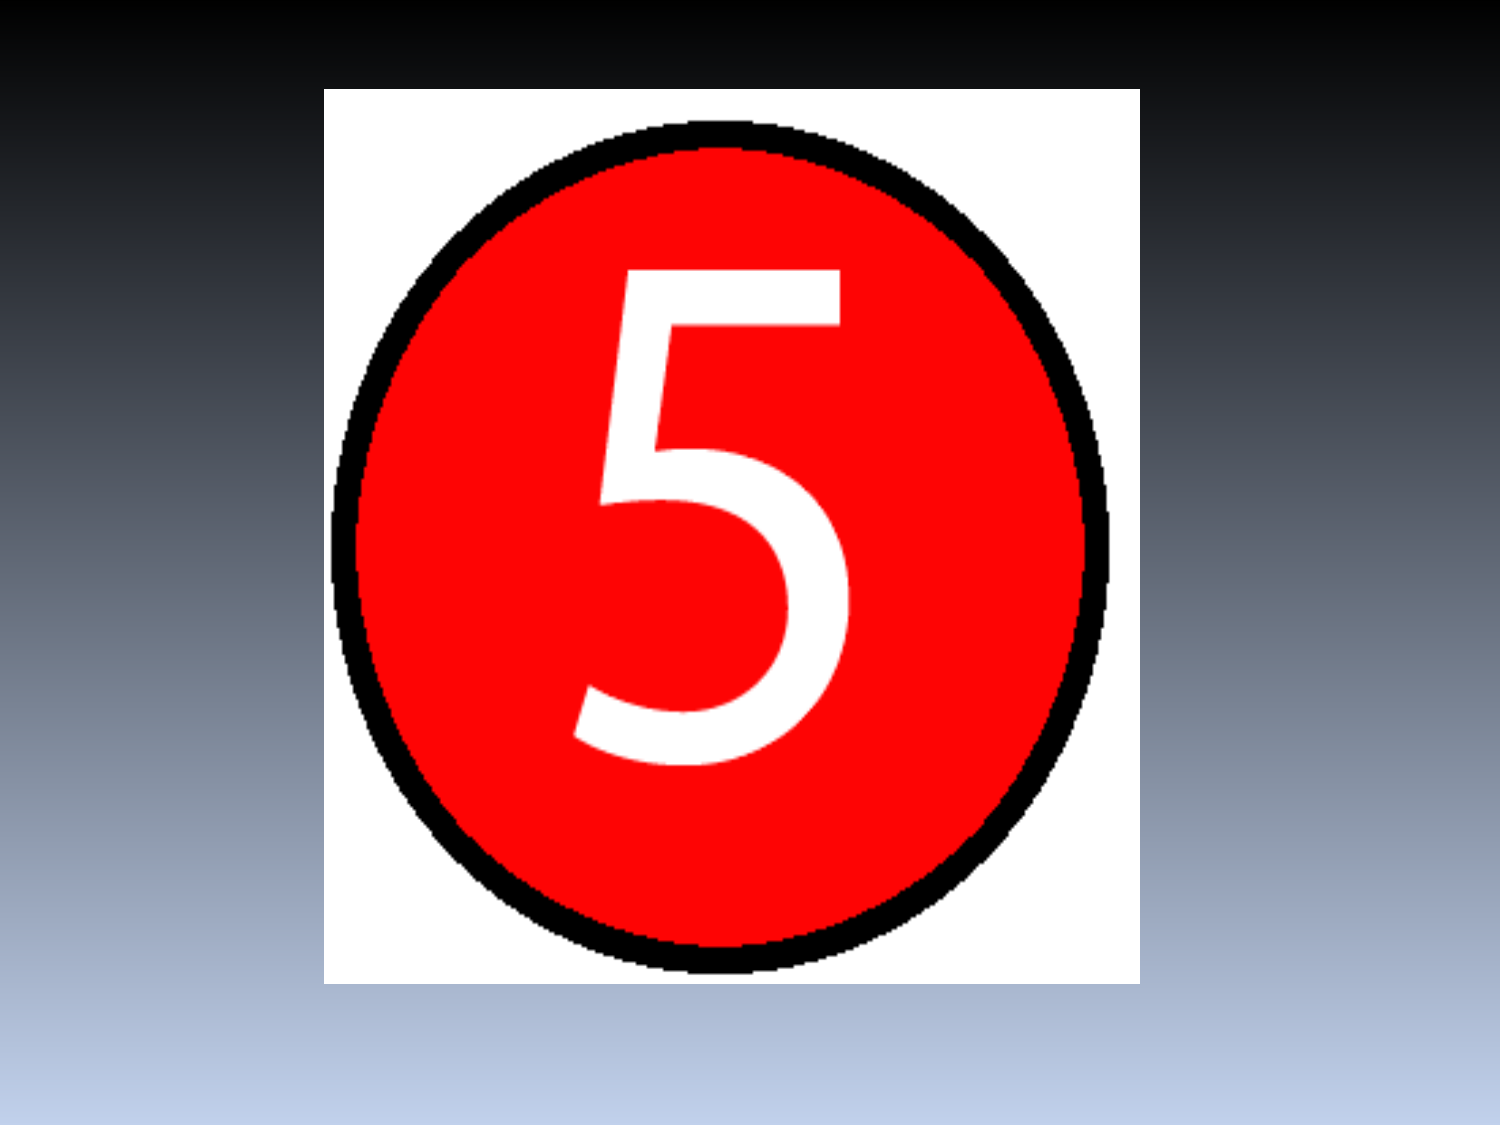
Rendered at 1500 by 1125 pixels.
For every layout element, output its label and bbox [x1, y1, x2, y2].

picture [324, 89, 1140, 984]
